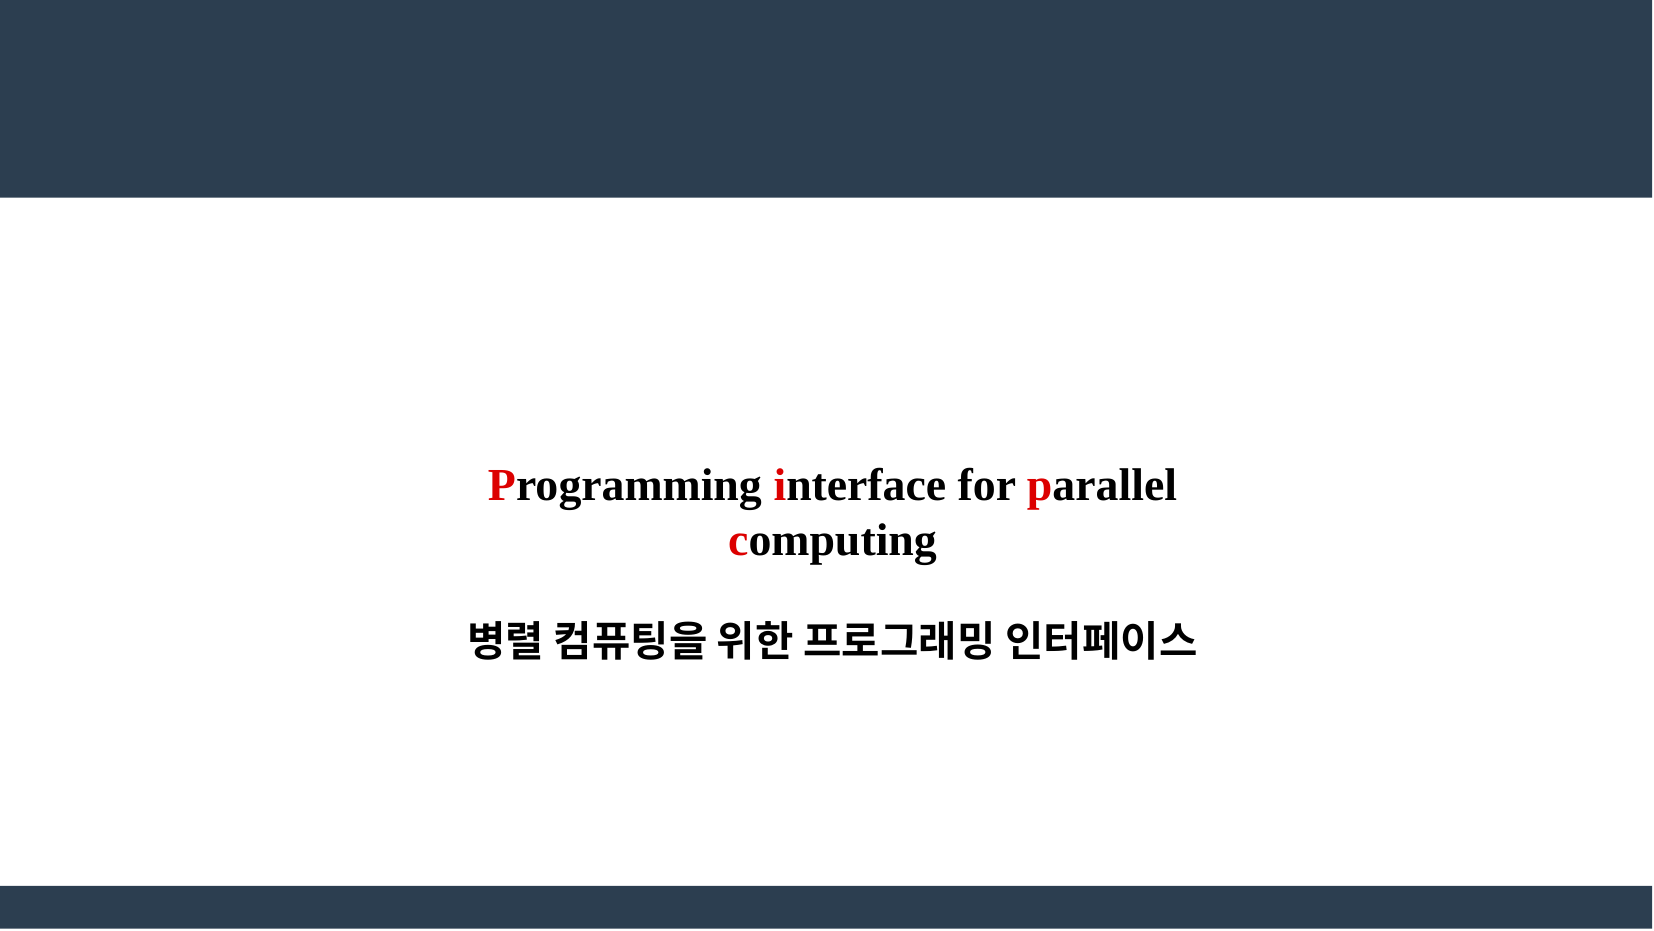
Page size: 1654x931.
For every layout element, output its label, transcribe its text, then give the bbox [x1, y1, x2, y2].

text_box Programming interface for parallel computing 병렬 컴퓨팅을 위한 프로그래밍 인터페이스 [403, 530, 1262, 590]
